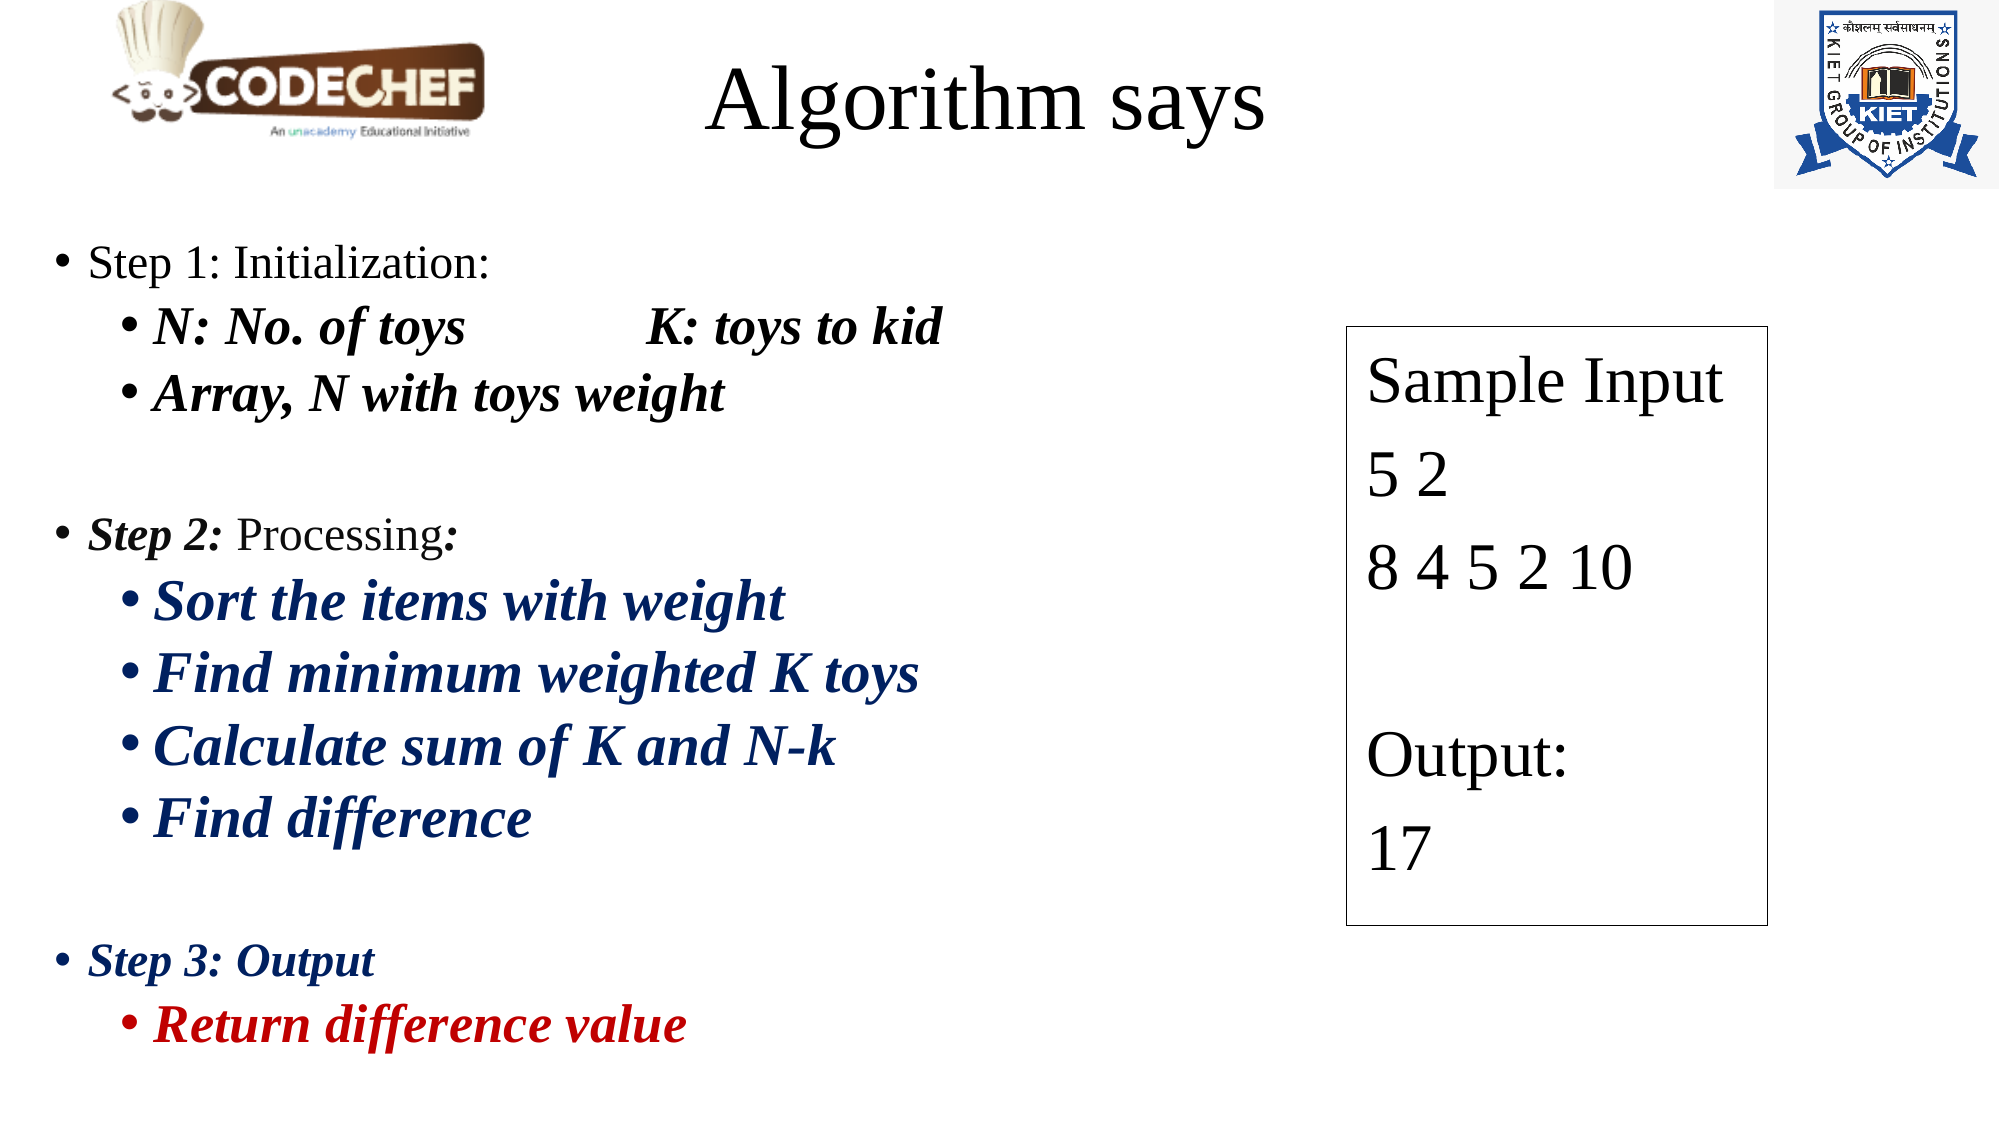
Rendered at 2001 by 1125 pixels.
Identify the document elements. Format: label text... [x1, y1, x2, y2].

title Algorithm says [86, 6, 1887, 194]
picture [0, 0, 570, 153]
text_box Sample Input 5 2 8 4 5 2 10 Output: 17 [1346, 326, 1768, 926]
picture [1774, 0, 1999, 189]
list Step 1: Initialization: N: No. of toys K: toys to kid Array, N with toys weight Step 2: Processing: Sort the items with weight Find minimum weighted K toys Calculate sum of K and N-k Find difference Step 3: Output Return difference value [39, 229, 1914, 1067]
